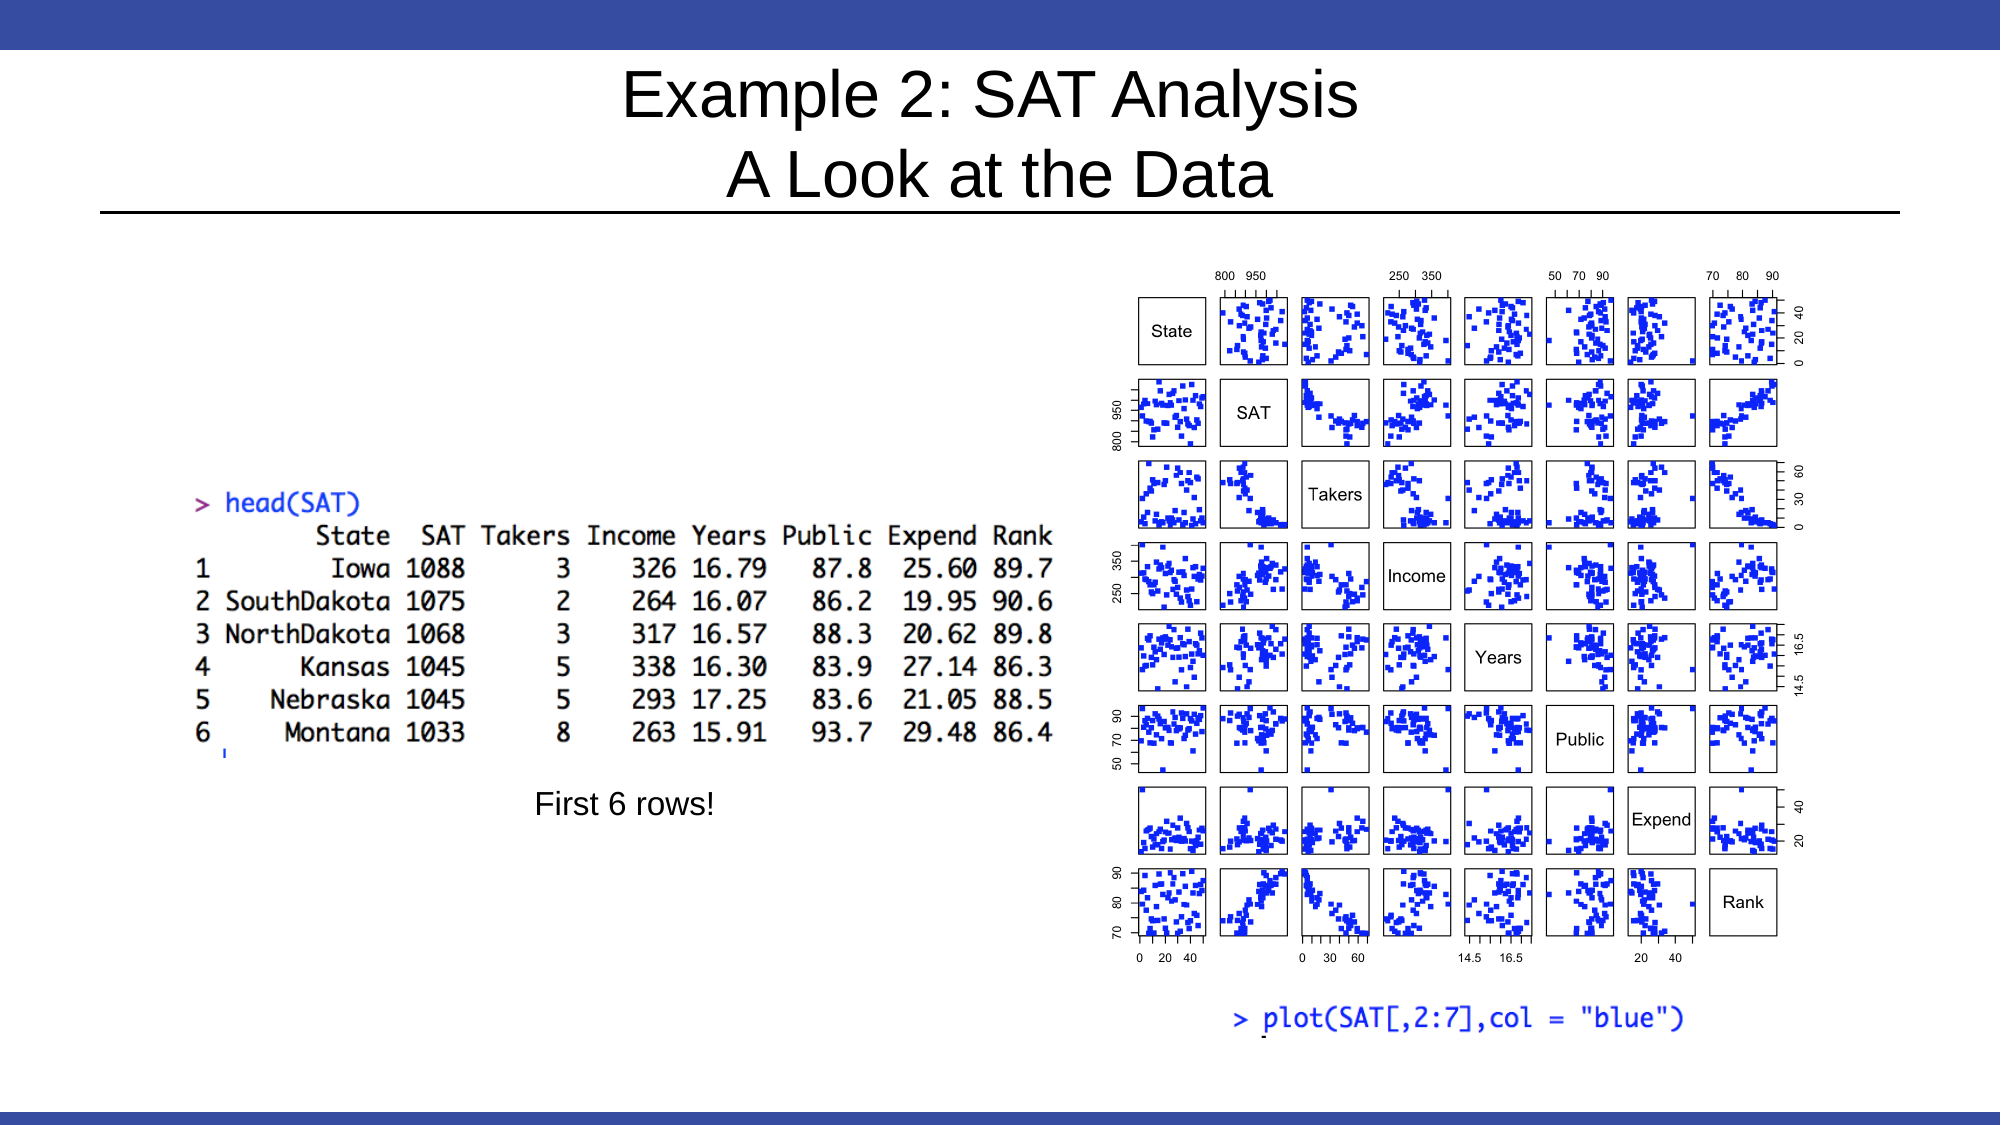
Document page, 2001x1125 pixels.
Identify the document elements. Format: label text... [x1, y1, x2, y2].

picture [1221, 999, 1693, 1038]
picture [1100, 260, 1814, 976]
title Example 2: SAT Analysis A Look at the Data [99, 37, 1900, 225]
text_box First 6 rows! [517, 774, 733, 831]
picture [186, 477, 1064, 759]
